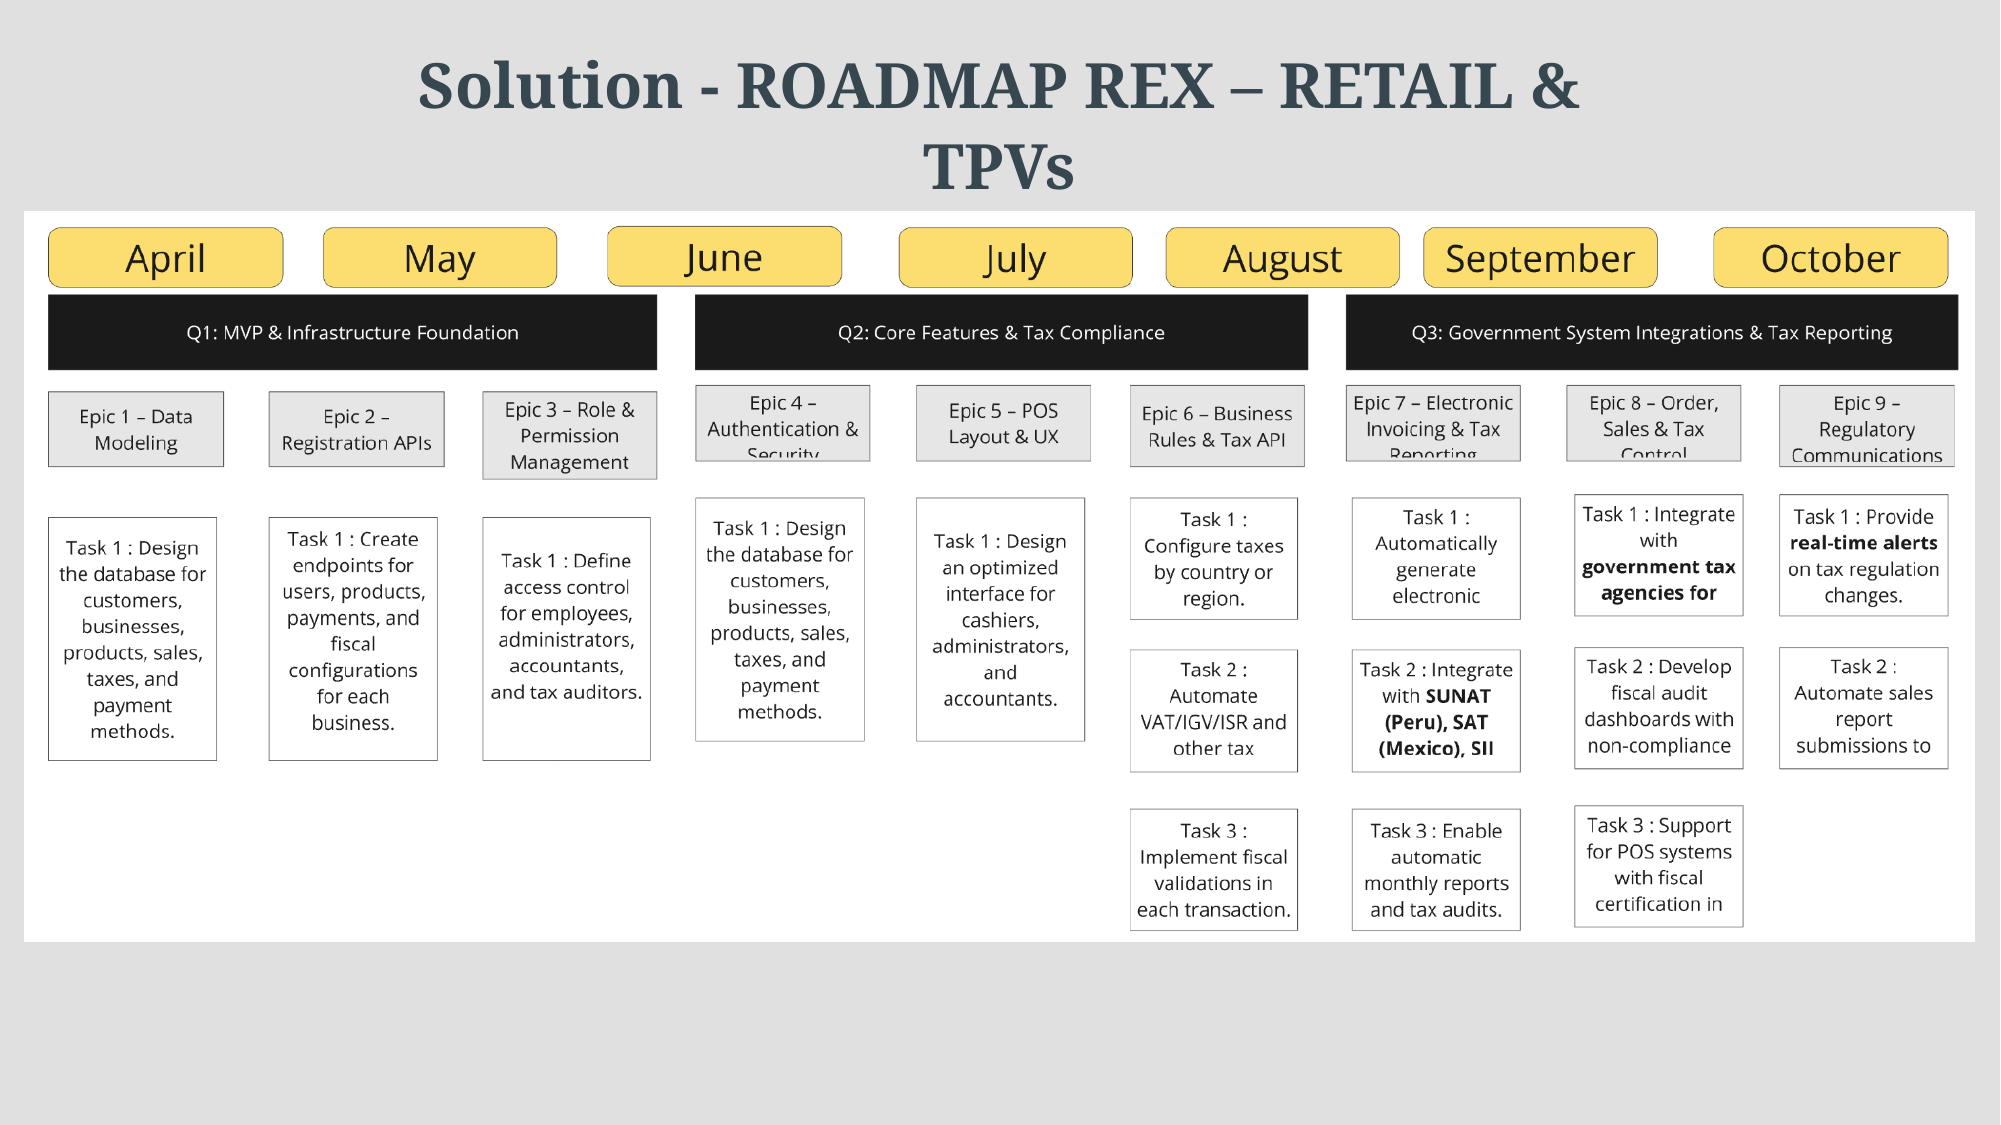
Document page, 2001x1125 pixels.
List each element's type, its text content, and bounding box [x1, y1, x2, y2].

picture [24, 211, 1976, 942]
text_box Solution - ROADMAP REX – RETAIL & TPVs [384, 33, 1616, 187]
